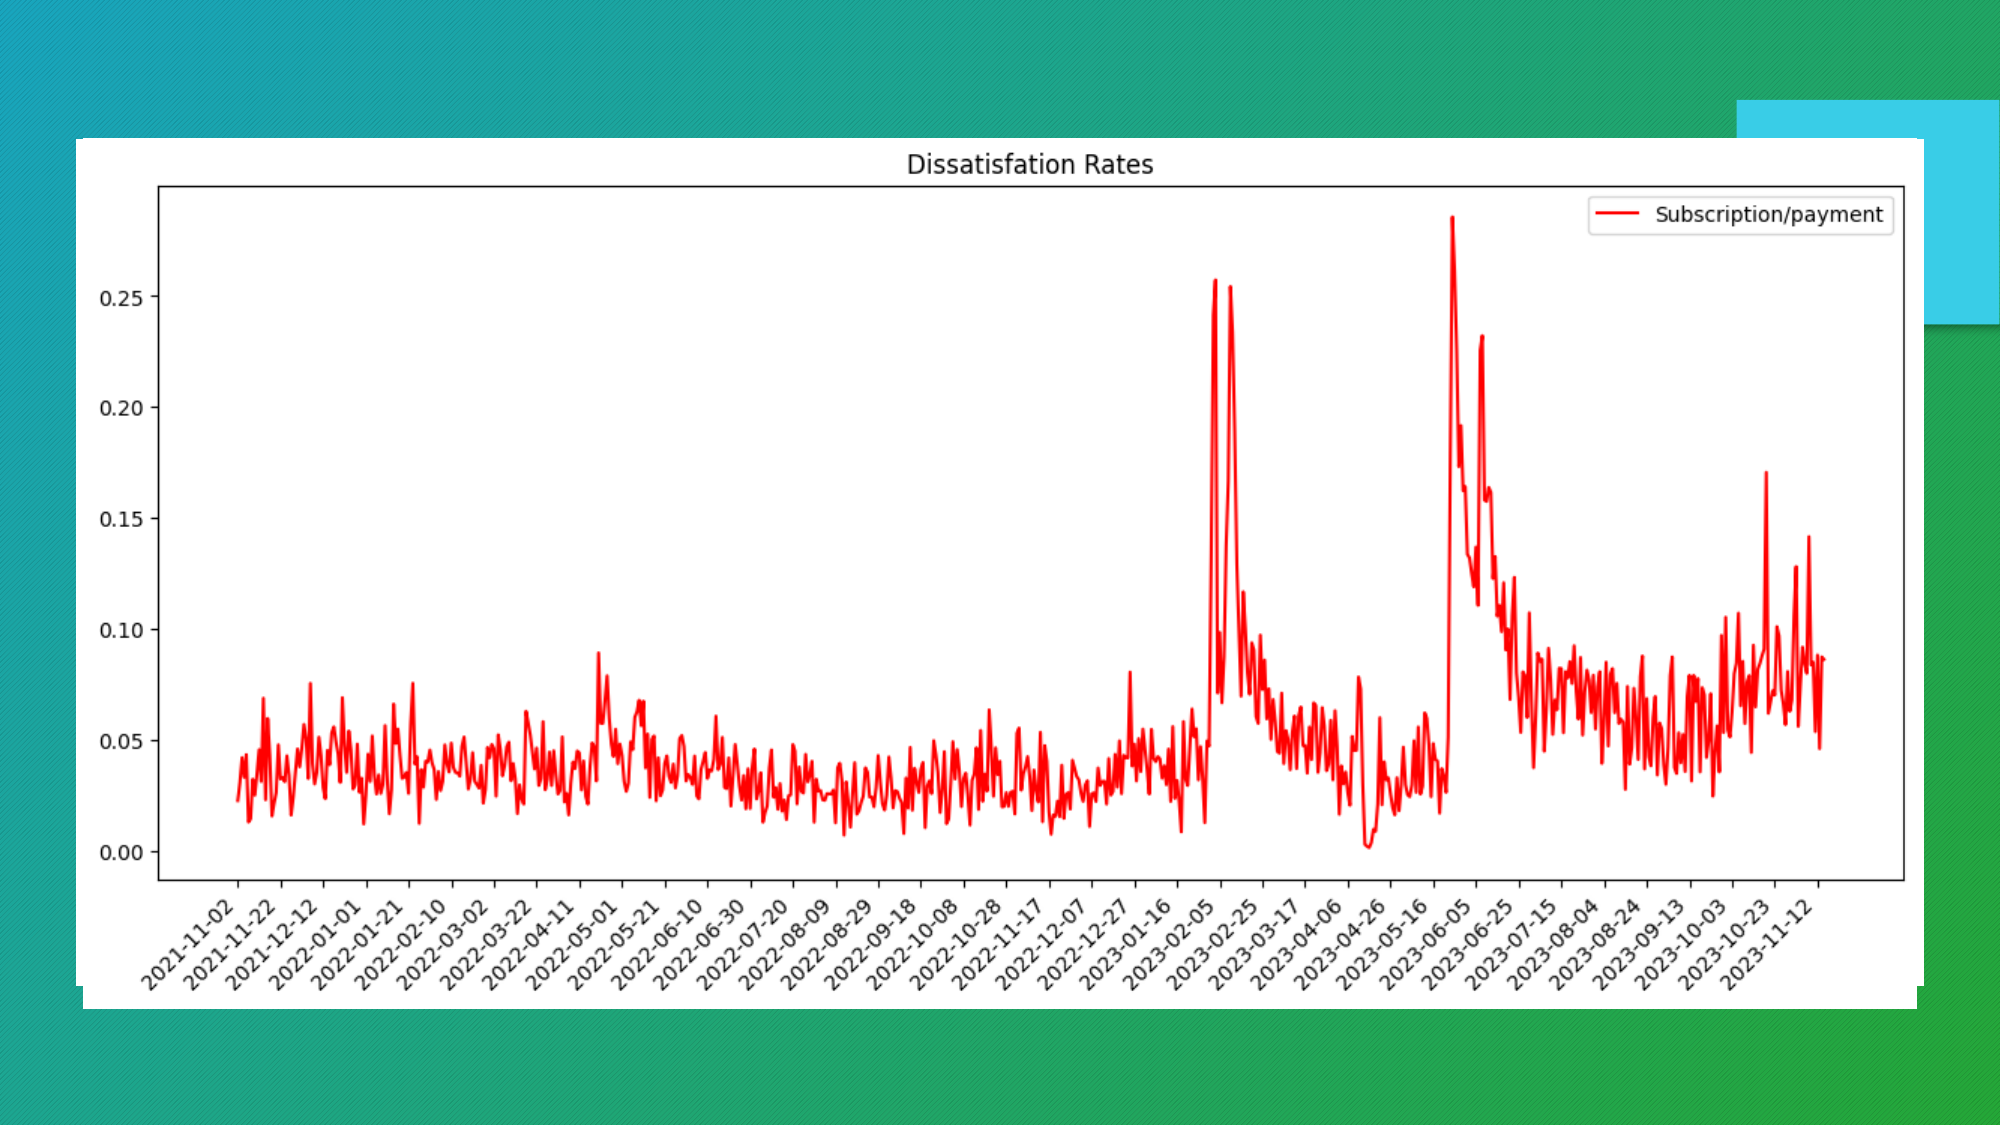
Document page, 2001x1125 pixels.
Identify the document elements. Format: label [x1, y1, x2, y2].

picture [76, 138, 2000, 1009]
